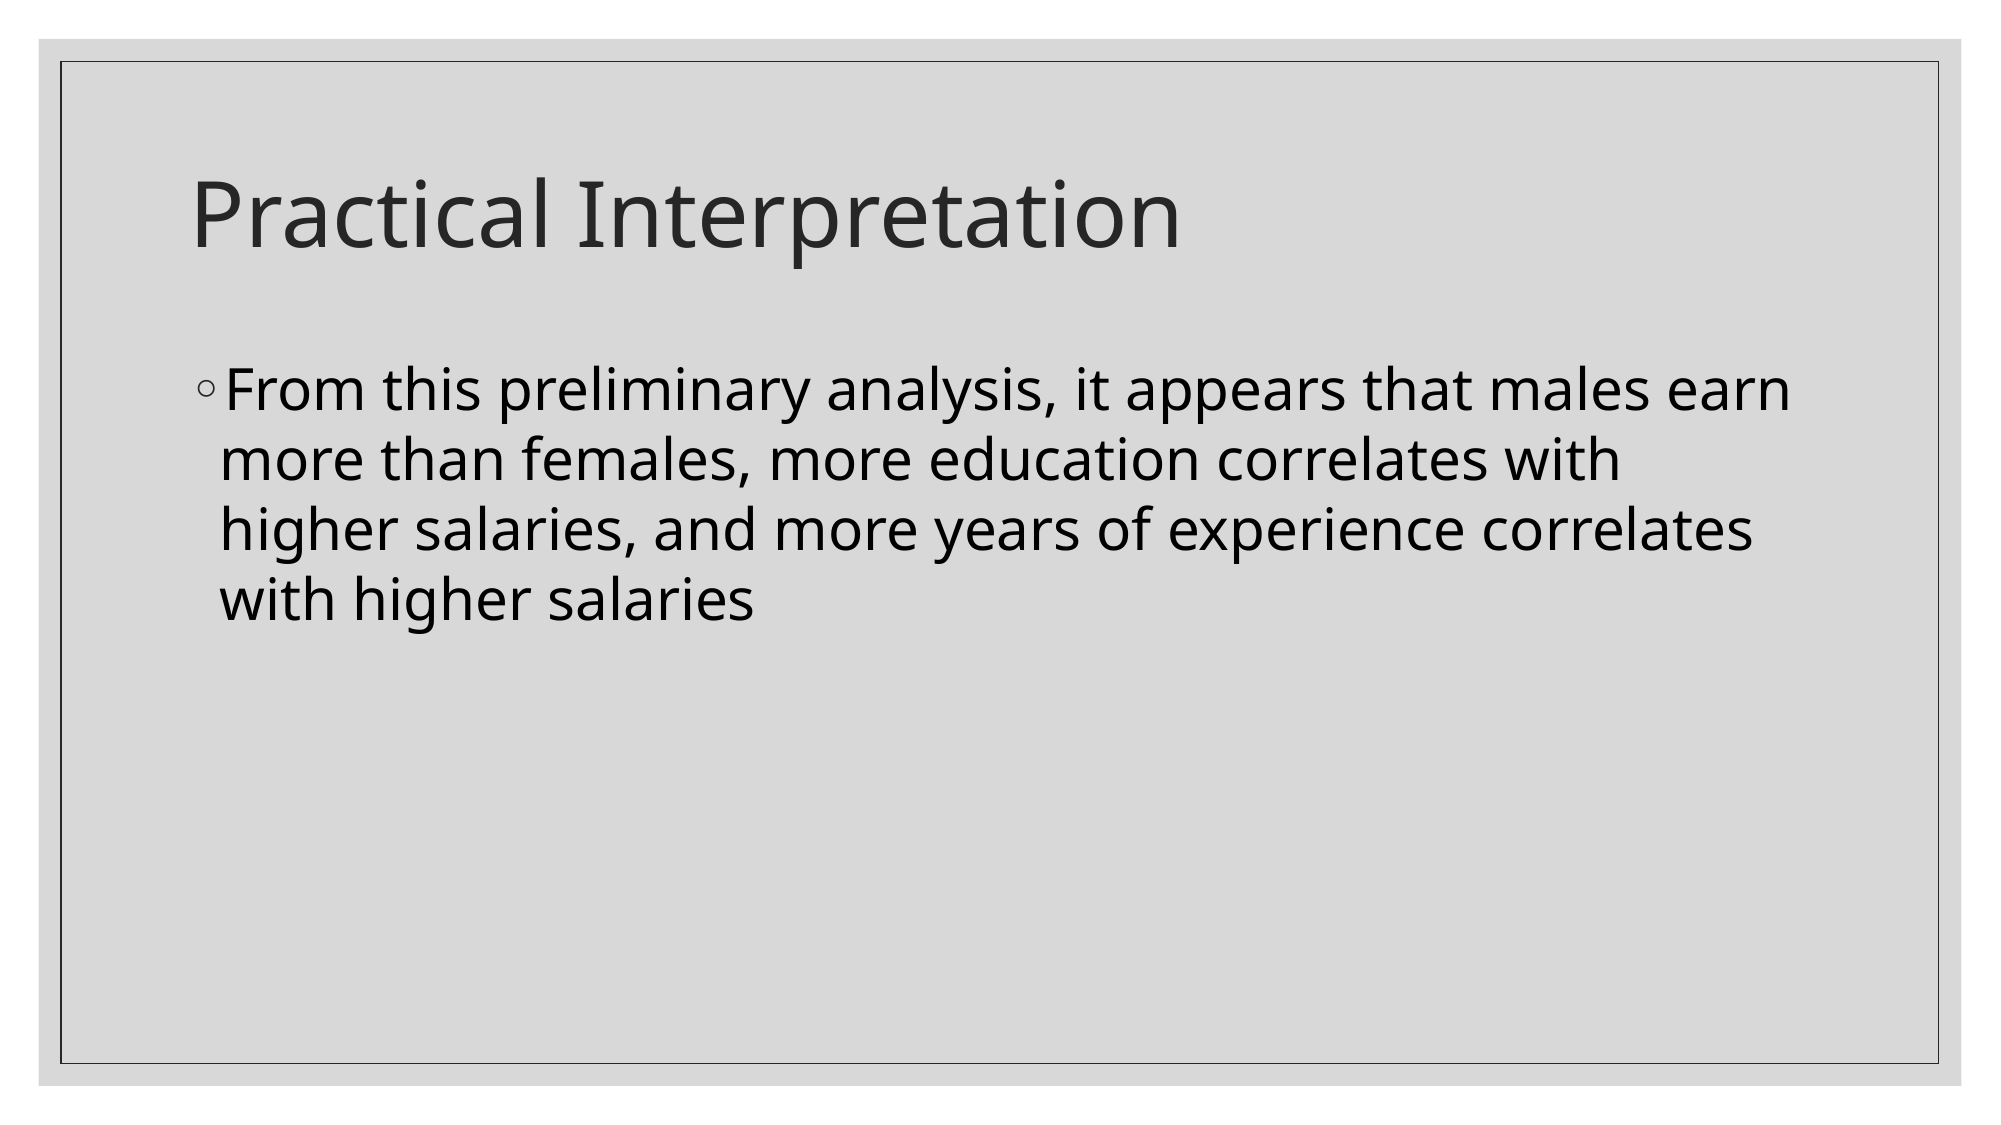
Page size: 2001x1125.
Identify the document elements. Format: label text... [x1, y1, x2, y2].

title Practical Interpretation [174, 105, 1825, 331]
list From this preliminary analysis, it appears that males earn more than females, more education correlates with higher salaries, and more years of experience correlates with higher salaries [174, 345, 1825, 977]
